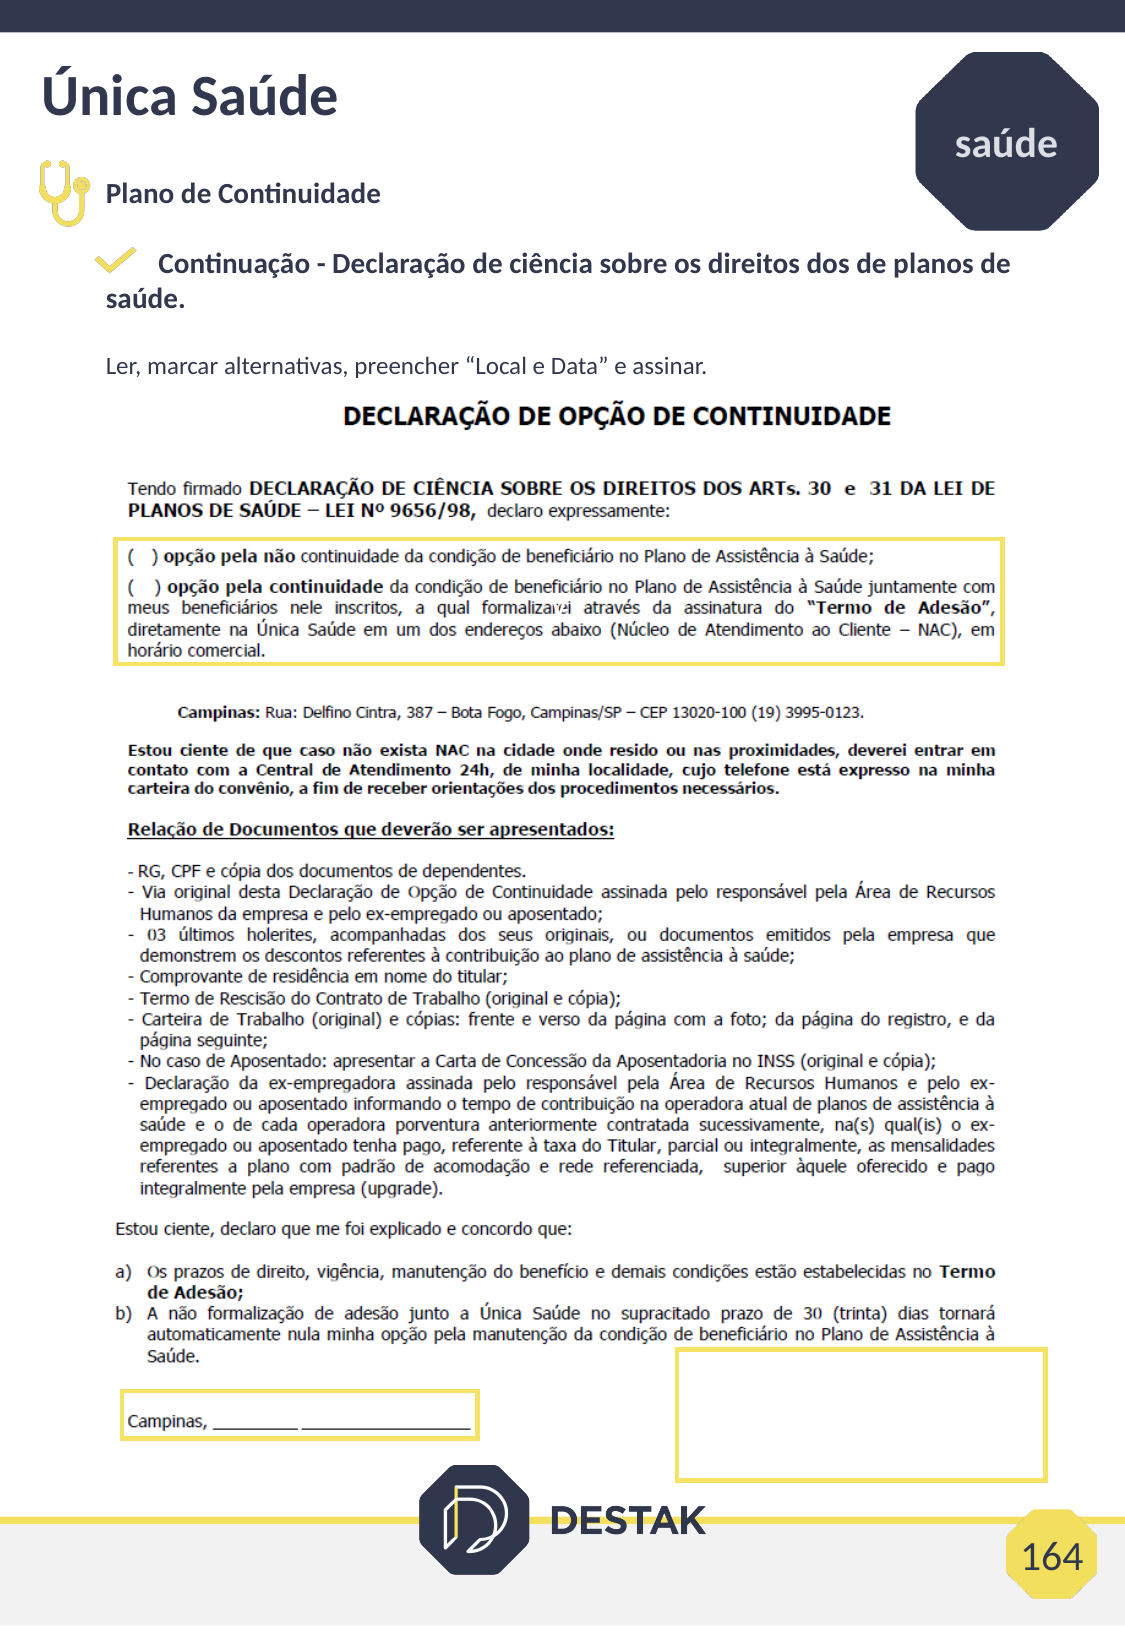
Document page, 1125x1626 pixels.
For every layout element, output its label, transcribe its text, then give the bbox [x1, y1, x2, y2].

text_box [914, 51, 1099, 157]
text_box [29, 157, 1099, 390]
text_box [105, 397, 1046, 1481]
picture [1006, 1509, 1097, 1599]
text_box Única Saúde [26, 51, 862, 143]
picture [419, 1481, 706, 1575]
